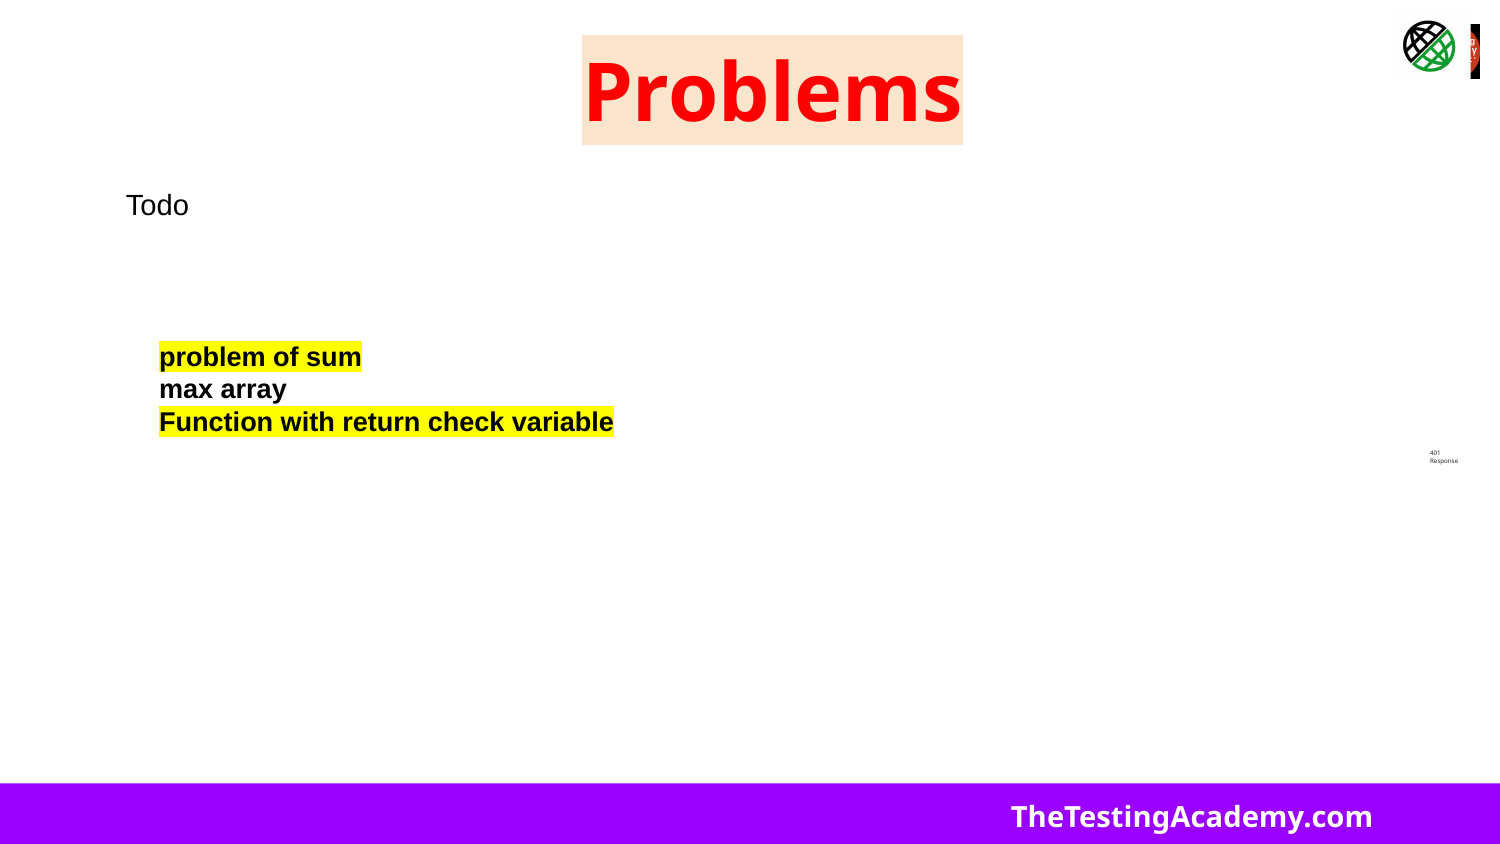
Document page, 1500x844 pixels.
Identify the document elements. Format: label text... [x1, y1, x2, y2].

text_box Problems [136, 25, 1334, 153]
text_box problem of sum max array Function with return check variable [144, 323, 1160, 484]
picture [1393, 9, 1480, 82]
text_box 401 Response [1415, 432, 1478, 521]
text_box Todo [110, 170, 1389, 236]
